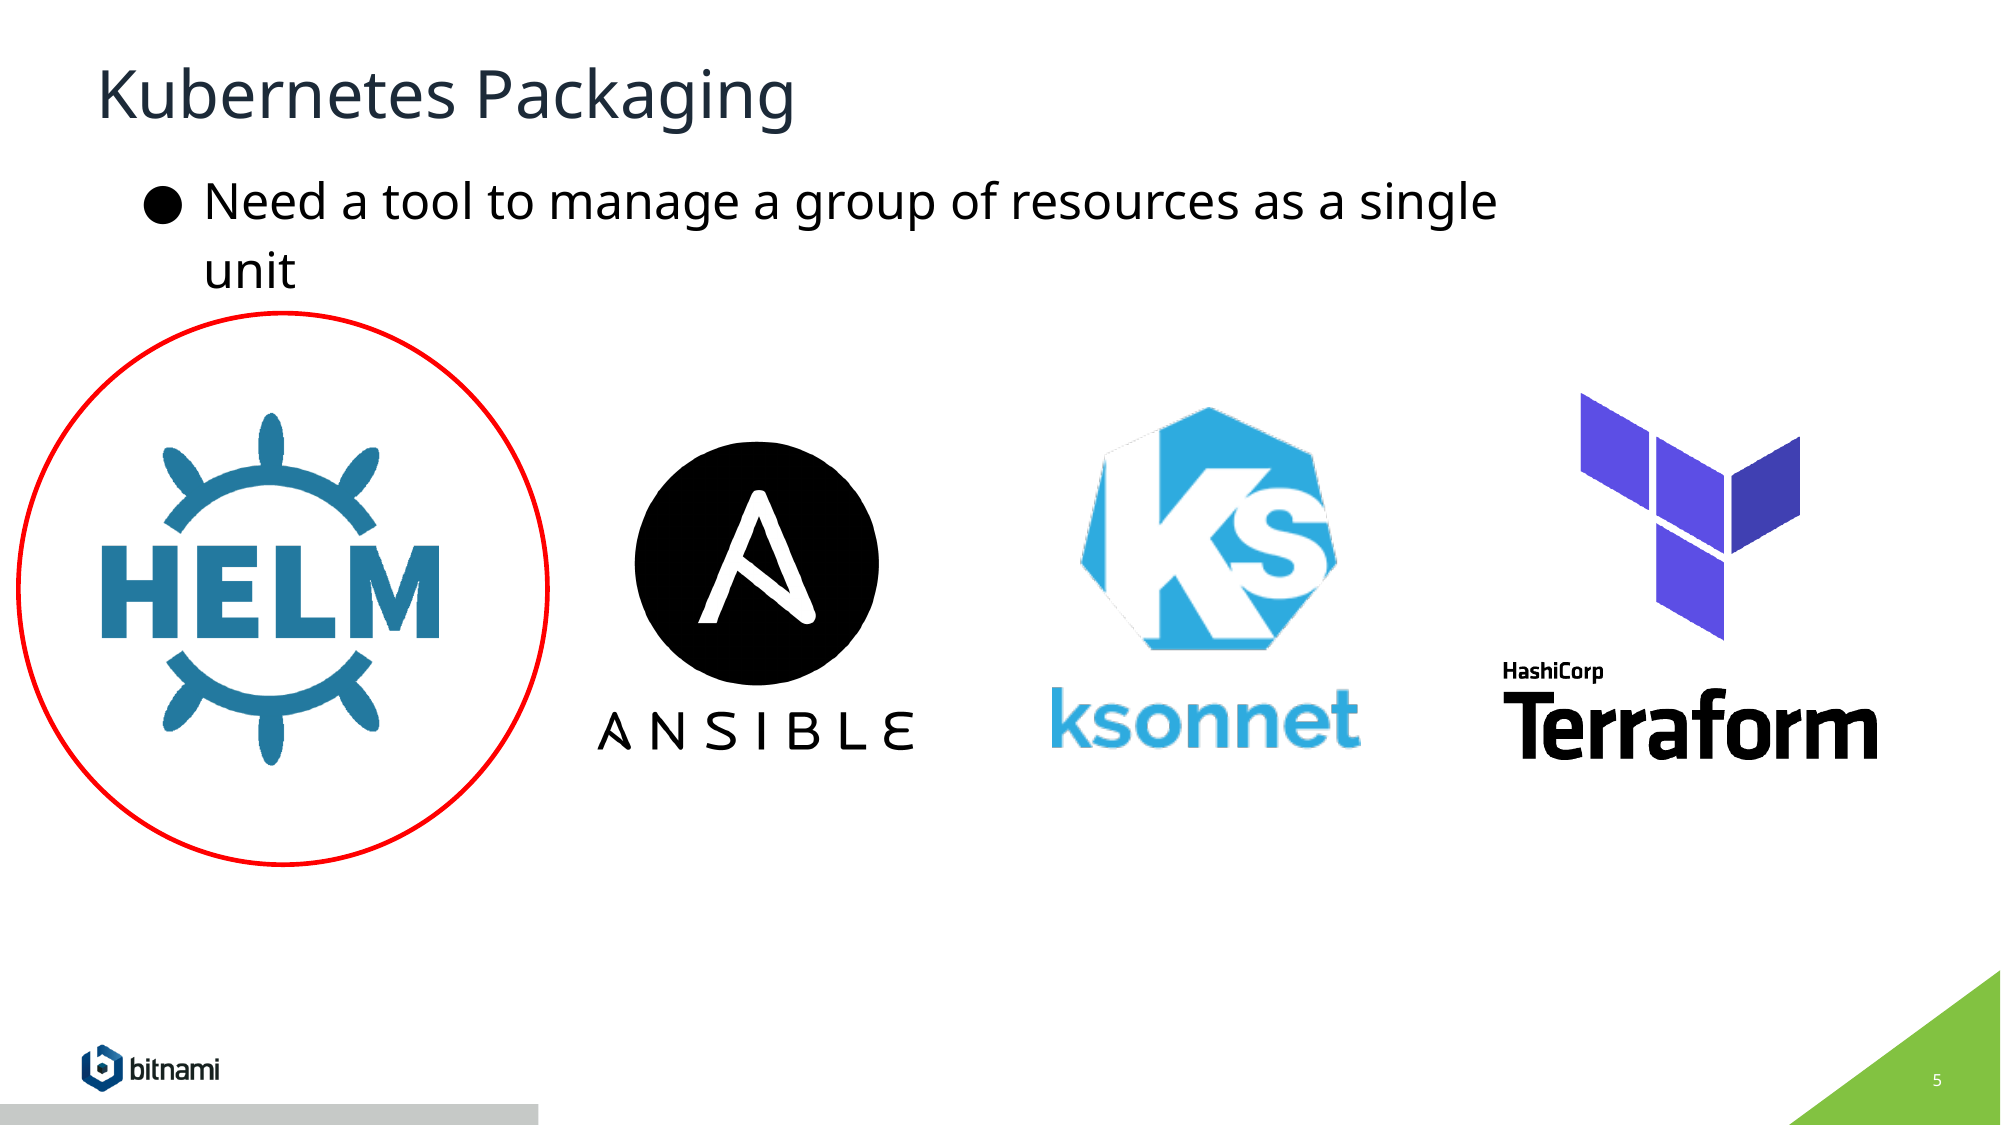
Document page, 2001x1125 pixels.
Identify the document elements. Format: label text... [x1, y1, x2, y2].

text_box Need a tool to manage a group of resources as a single unit [113, 178, 1611, 280]
picture [1052, 407, 1362, 818]
picture [1429, 313, 1951, 835]
text_box [113, 303, 789, 405]
picture [100, 412, 440, 766]
picture [562, 407, 946, 791]
text_box [18, 313, 548, 865]
title Kubernetes Packaging [81, 46, 1922, 147]
slide_number ‹#› [1902, 1051, 1958, 1111]
text_box [0, 1104, 539, 1125]
picture [75, 1040, 225, 1096]
